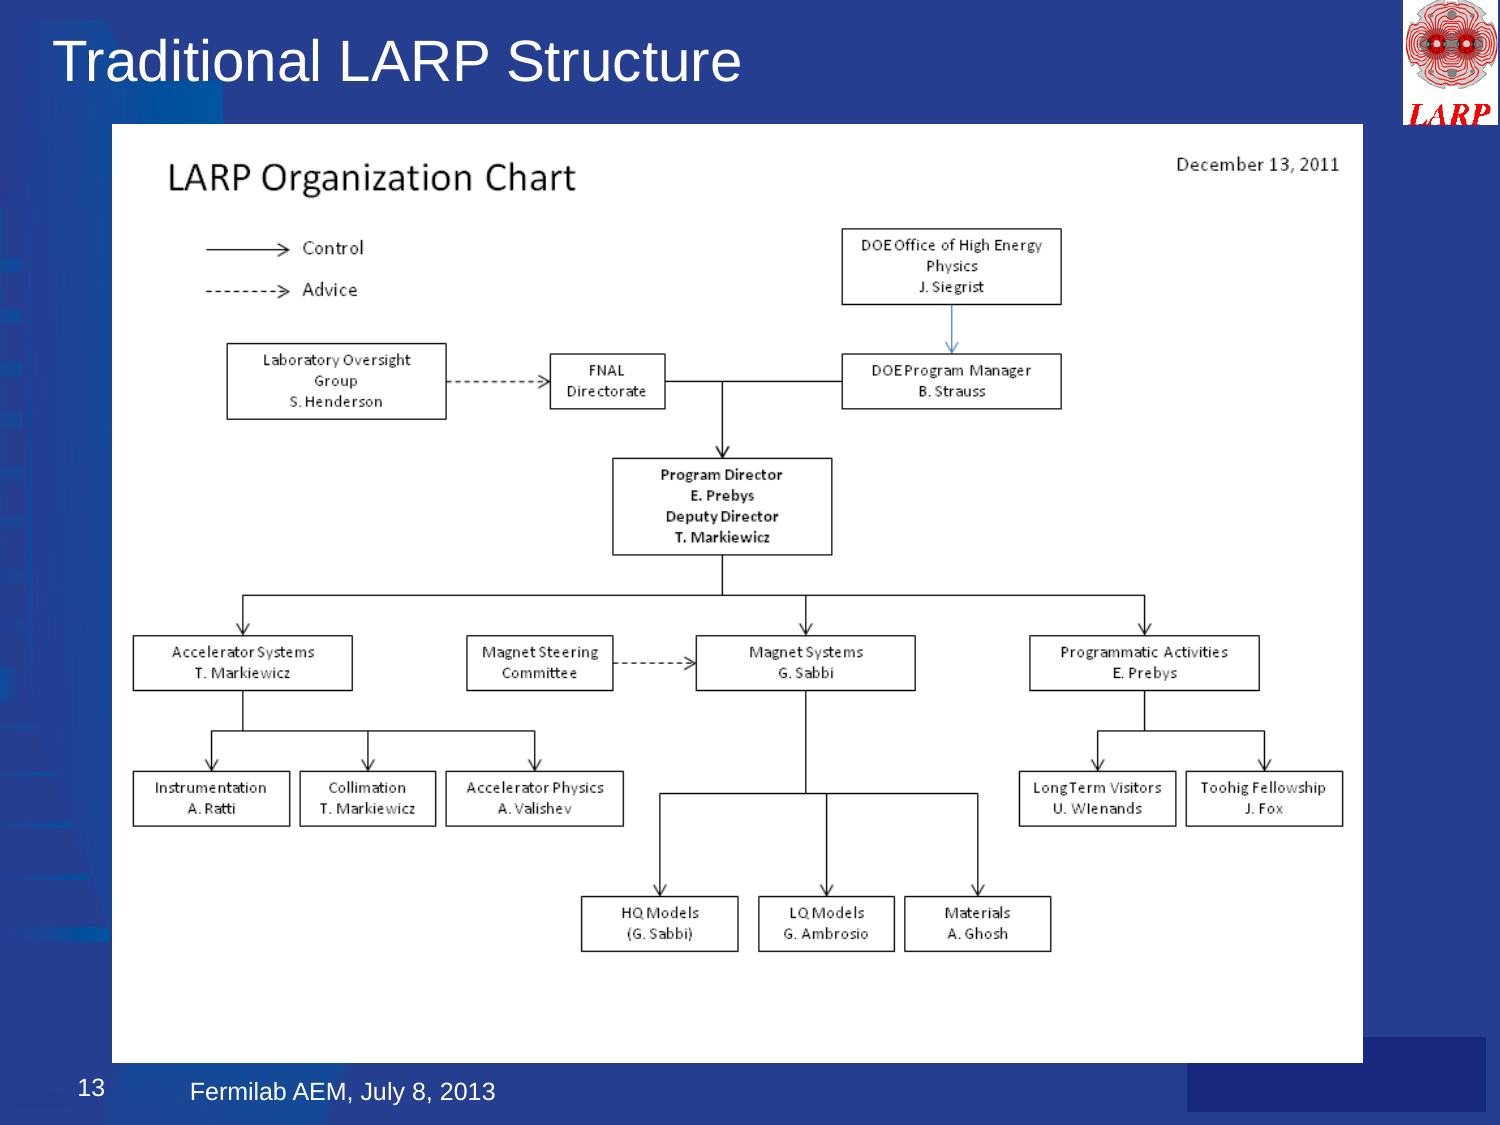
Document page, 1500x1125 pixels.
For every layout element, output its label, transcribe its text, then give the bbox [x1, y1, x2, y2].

picture [0, 0, 1500, 1125]
title Traditional LARP Structure [37, 2, 1213, 113]
footer Fermilab AEM, July 8, 2013 [174, 1072, 1048, 1113]
slide_number 13 [62, 1034, 151, 1110]
